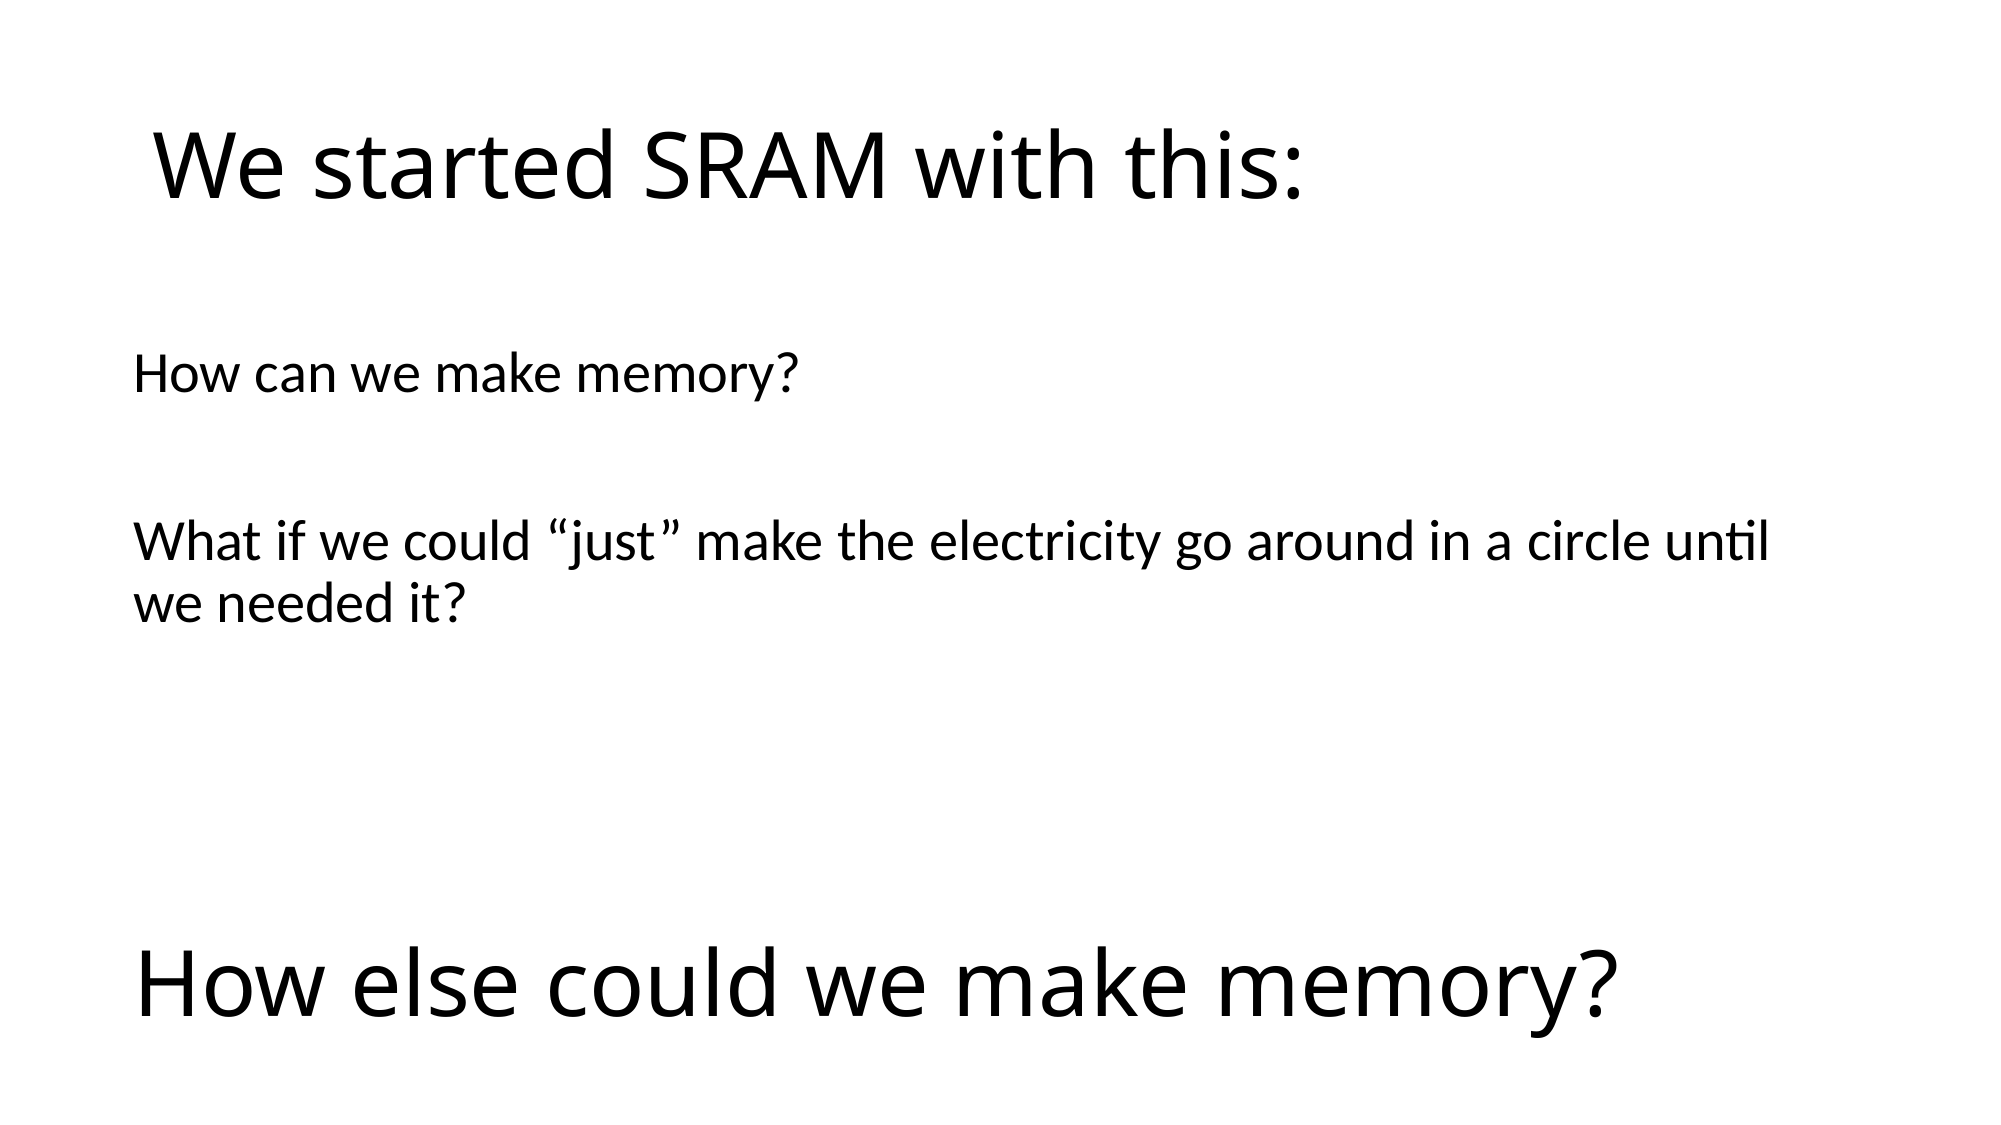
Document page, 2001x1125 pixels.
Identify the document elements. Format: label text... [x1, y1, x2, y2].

title We started SRAM with this: [137, 59, 1863, 278]
list How can we make memory? What if we could “just” make the electricity go around in a circle until we needed it? [118, 334, 1844, 664]
text_box How else could we make memory? [118, 878, 1844, 1096]
